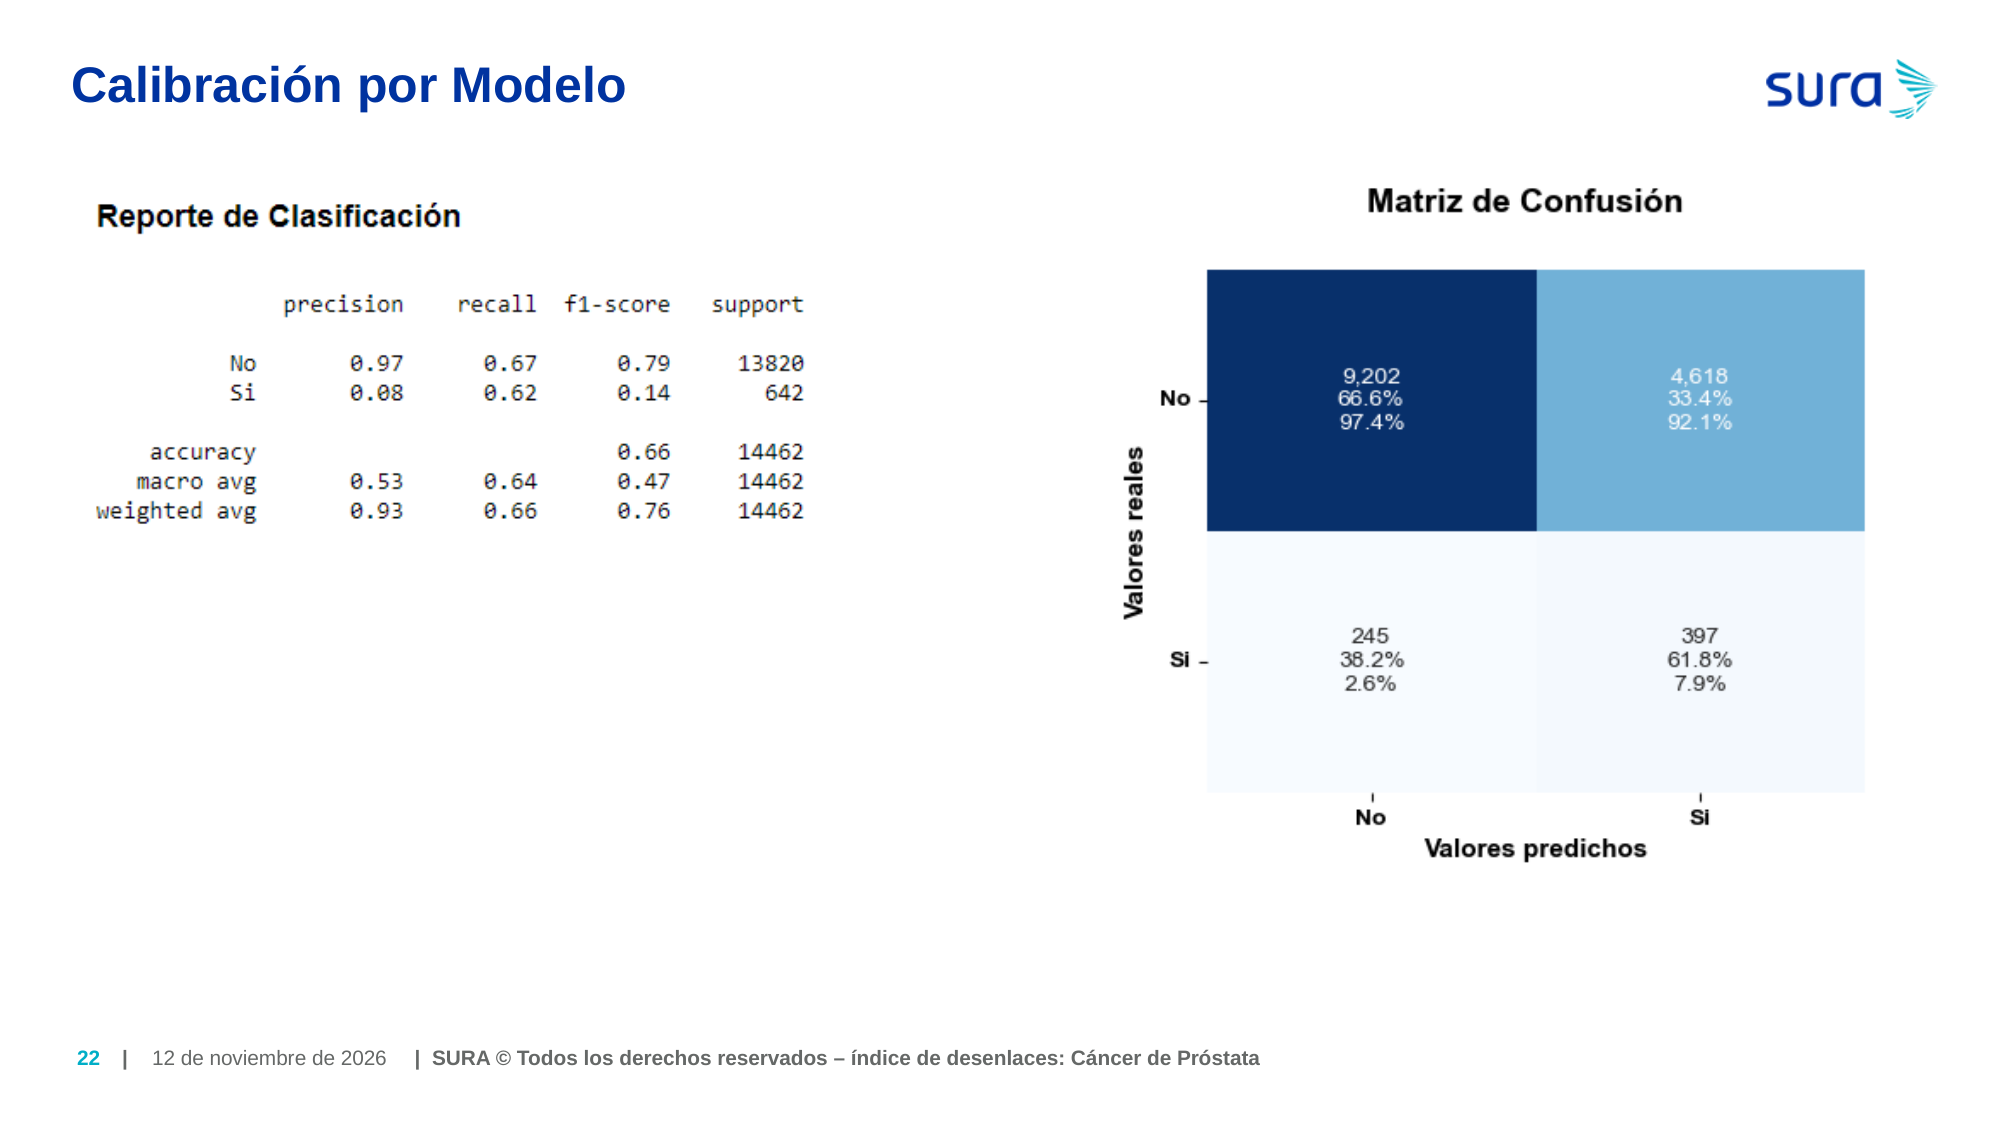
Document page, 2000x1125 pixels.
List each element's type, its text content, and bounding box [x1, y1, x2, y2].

picture [1097, 169, 1911, 888]
slide_number 22 [42, 1041, 100, 1070]
footer | | SURA © Todos los derechos reservados – índice de desenlaces: Cáncer de Próstata [107, 1041, 1602, 1070]
picture [75, 169, 859, 557]
picture [1766, 59, 1938, 119]
title Calibración por Modelo [71, 52, 1585, 171]
